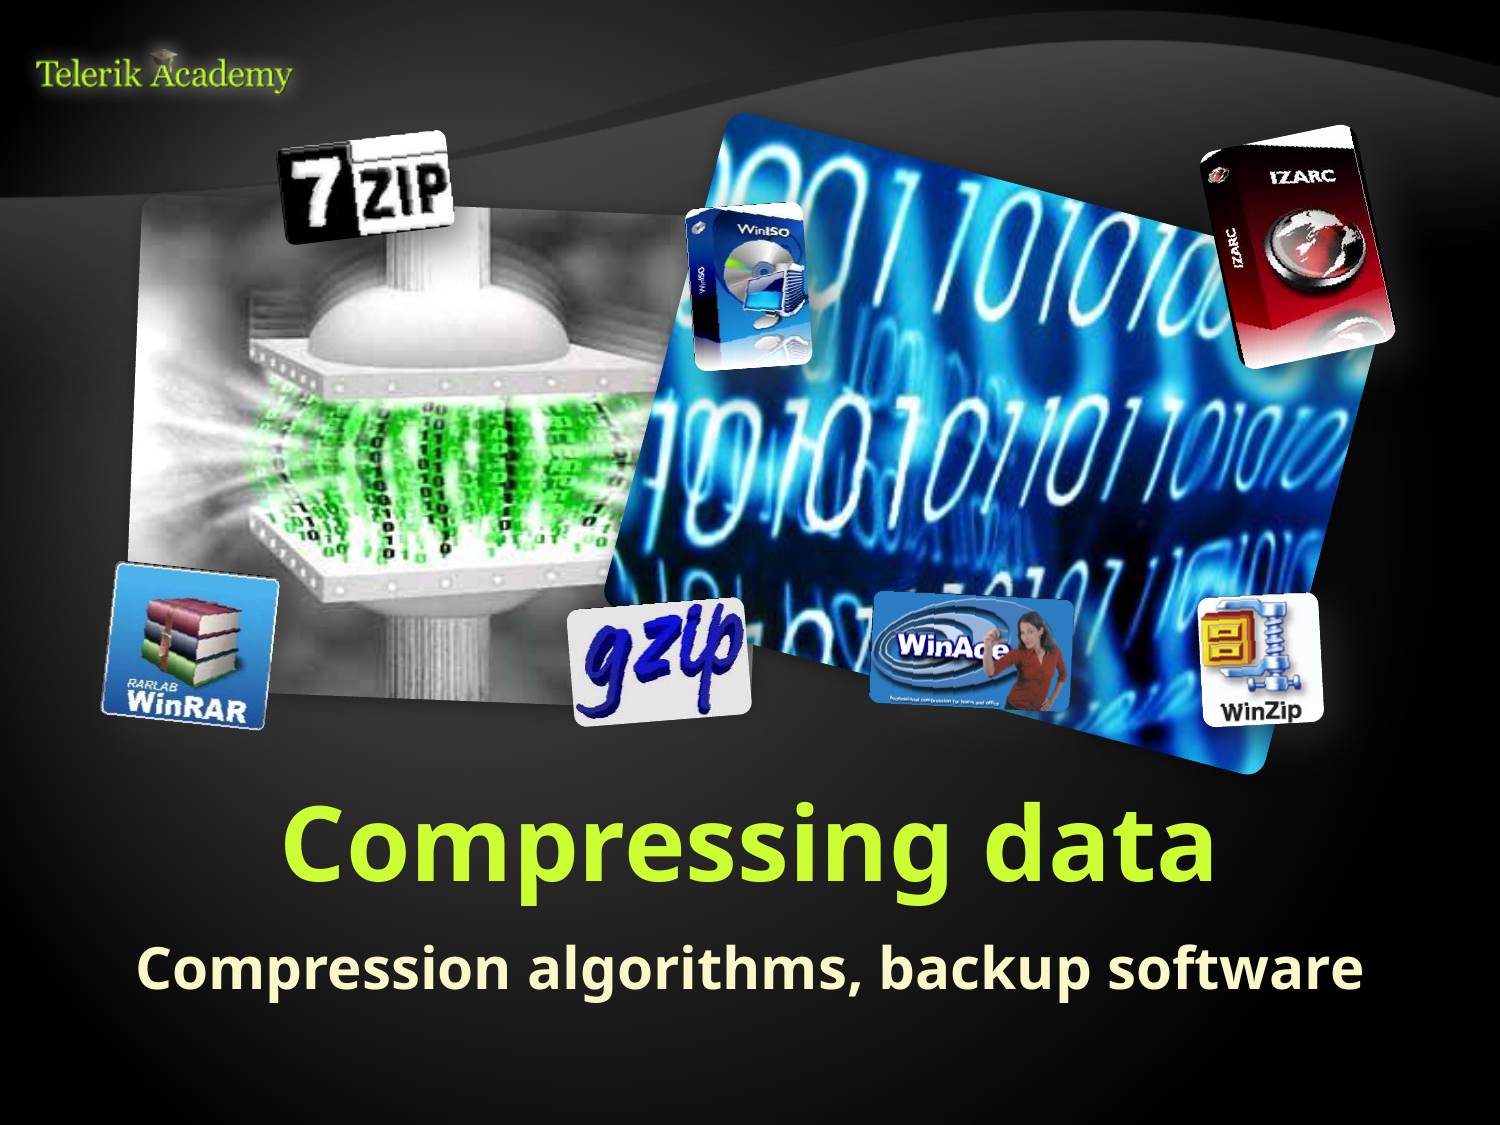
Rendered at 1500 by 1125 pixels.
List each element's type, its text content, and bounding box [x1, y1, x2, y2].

title Compressing data [99, 787, 1400, 900]
picture [0, 0, 1500, 1125]
subtitle Compression algorithms, backup software [99, 919, 1400, 1013]
